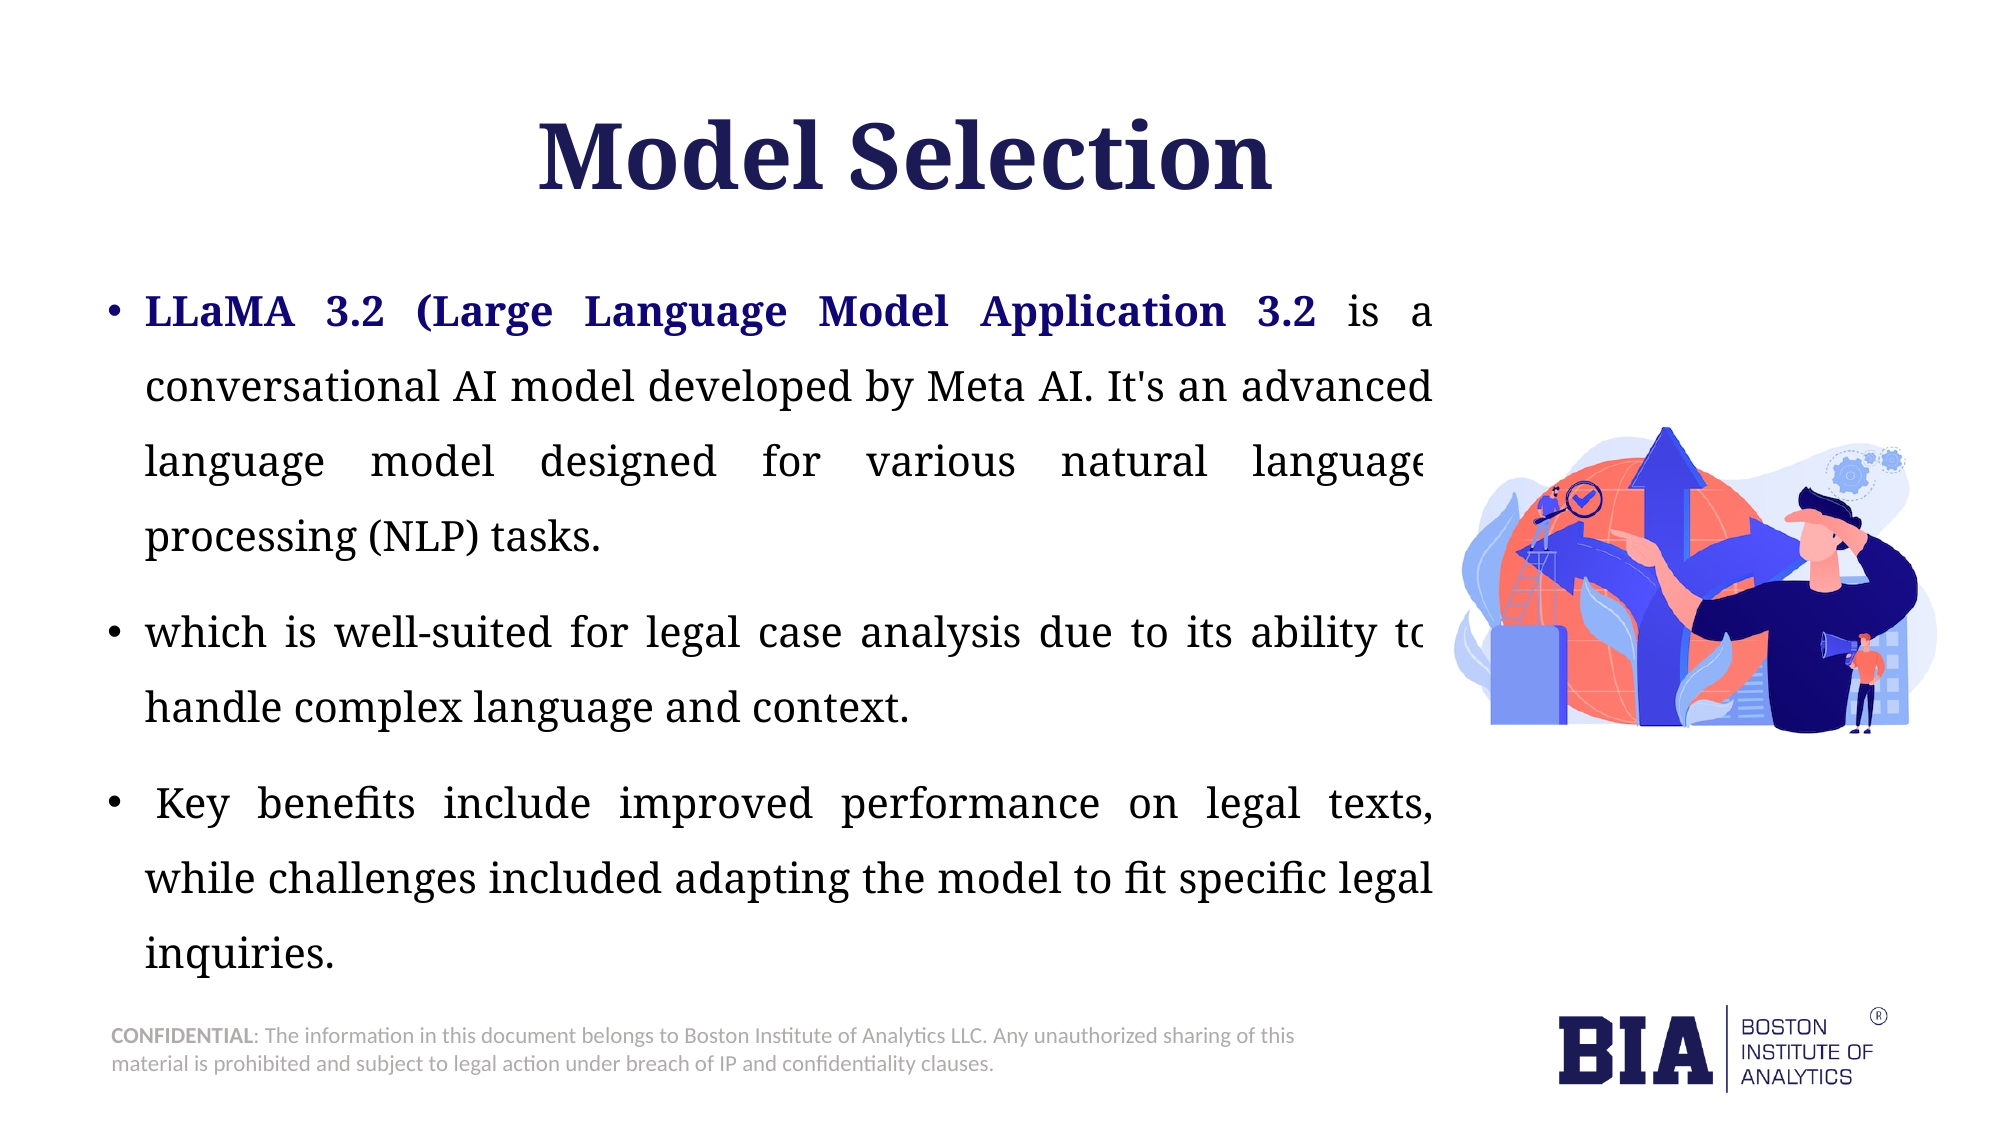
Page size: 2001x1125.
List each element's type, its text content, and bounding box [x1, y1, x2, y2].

title Model Selection [47, 109, 1766, 211]
picture [1557, 1003, 1889, 1094]
picture [1423, 402, 1959, 763]
list LLaMA 3.2 (Large Language Model Application 3.2 is a conversational AI model developed by Meta AI. It's an advanced language model designed for various natural language processing (NLP) tasks. which is well-suited for legal case analysis due to its ability to handle complex language and context. Key benefits include improved performance on legal texts, while challenges included adapting the model to fit specific legal inquiries. [92, 252, 1449, 912]
